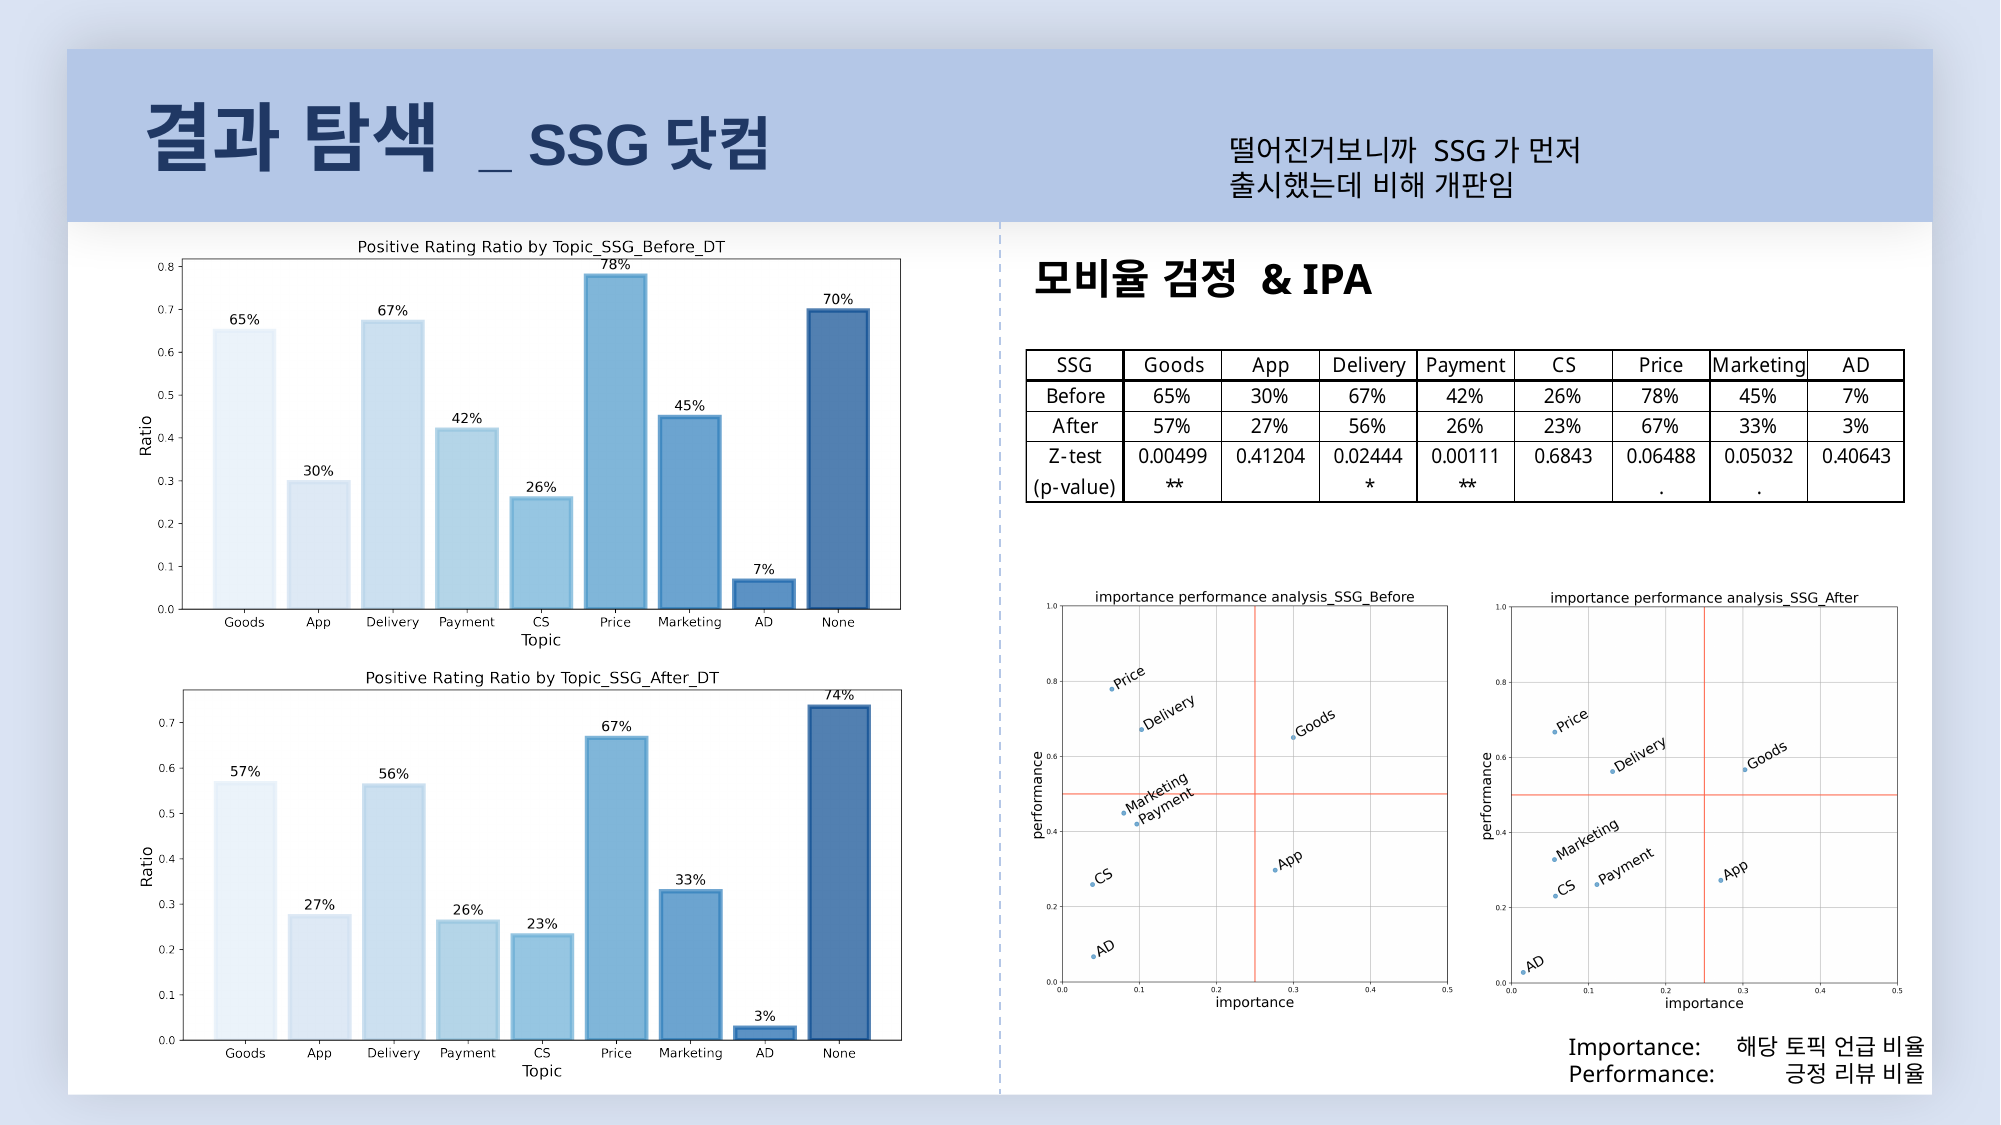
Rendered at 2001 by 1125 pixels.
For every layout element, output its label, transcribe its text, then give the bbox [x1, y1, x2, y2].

picture [1025, 349, 1907, 504]
text_box 해당 토픽 언급 비율 긍정 리뷰 비율 [1743, 1045, 1941, 1095]
picture [1000, 546, 1947, 1045]
text_box [1001, 229, 1933, 547]
text_box 떨어진거보니까 SSG가 먼저 출시했는데 비해 개판임 [1214, 124, 1609, 210]
picture [66, 203, 994, 1098]
text_box [993, 243, 1933, 1096]
text_box 모비율 검정 & IPA [1020, 245, 1871, 310]
text_box 결과 탐색 _ SSG닷컴 [128, 83, 1769, 188]
text_box Importance: Performance: [1553, 1045, 1743, 1095]
text_box [67, 49, 1933, 222]
